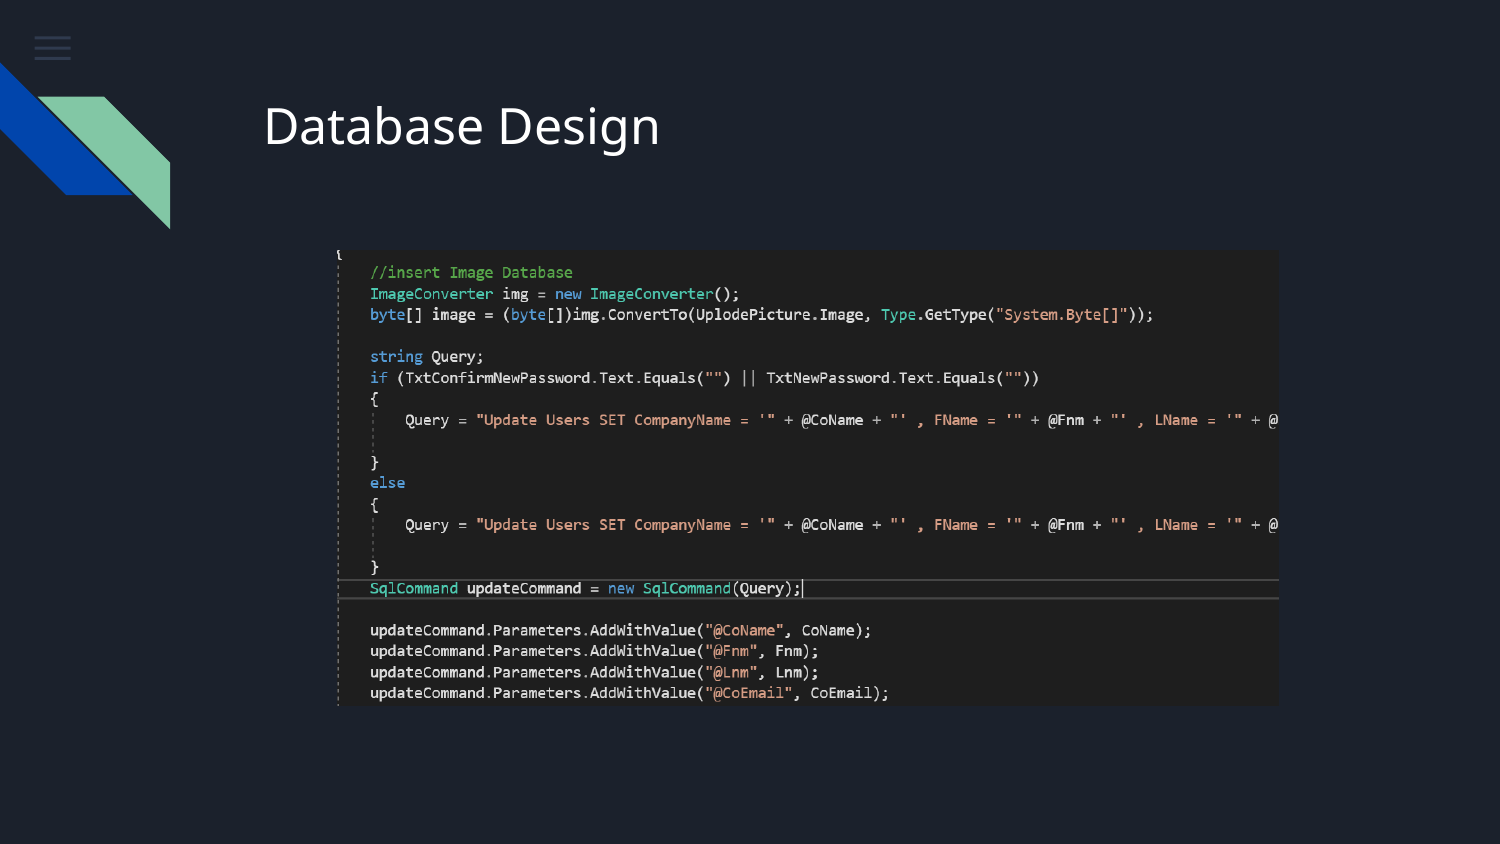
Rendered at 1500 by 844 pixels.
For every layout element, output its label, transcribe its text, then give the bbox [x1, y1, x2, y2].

title Database Design [248, 49, 1026, 161]
picture [337, 250, 1279, 706]
